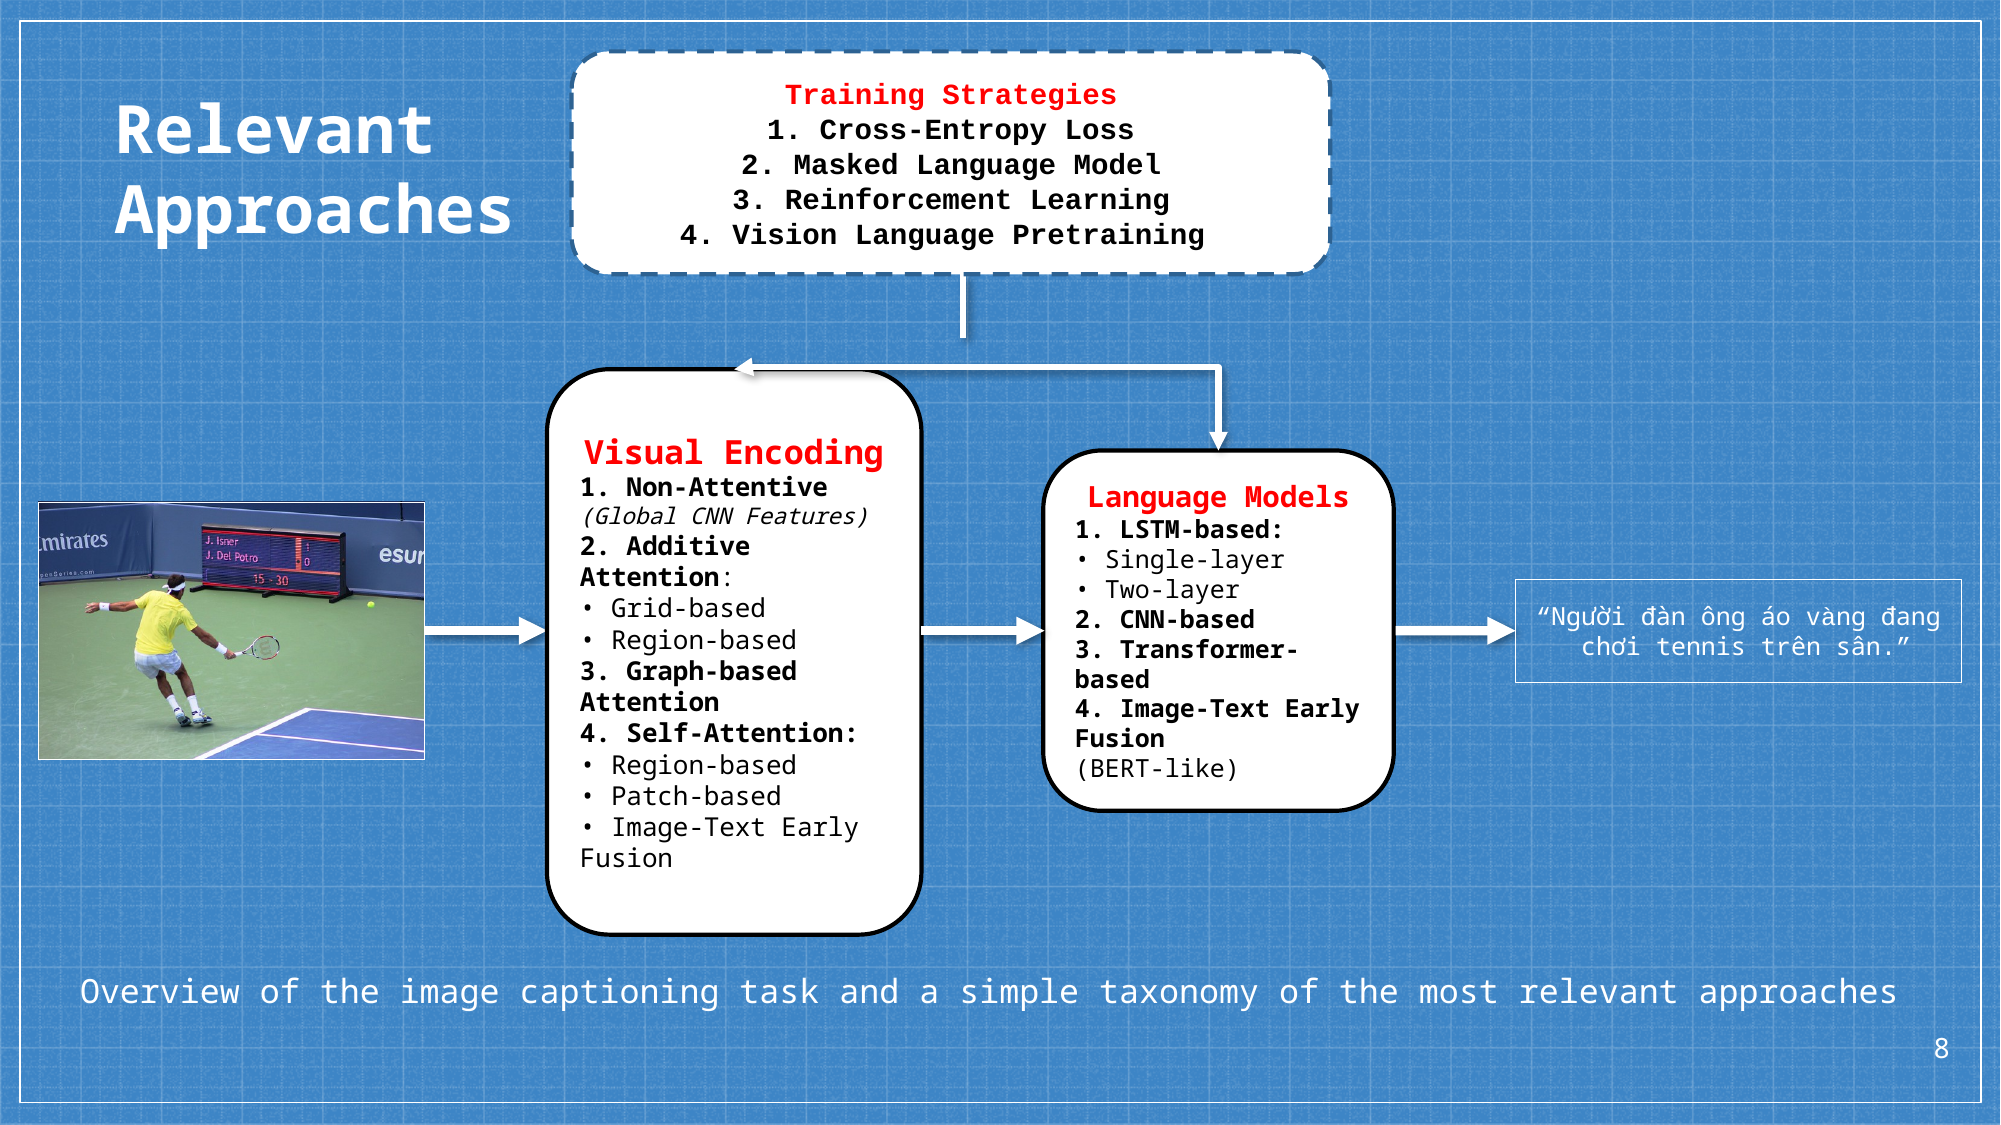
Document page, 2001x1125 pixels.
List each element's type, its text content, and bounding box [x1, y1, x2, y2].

text_box Relevant Approaches [99, 79, 548, 254]
picture [0, 0, 2000, 1125]
text_box Visual Encoding 1. Non-Attentive (Global CNN Features) 2. Additive Attention: • Grid-based • Region-based 3. Graph-based Attention 4. Self-Attention: • Region-based • Patch-based • Image-Text Early Fusion [544, 367, 924, 937]
text_box Overview of the image captioning task and a simple taxonomy of the most relevant approaches [61, 962, 1939, 1018]
text_box Language Models 1. LSTM-based: • Single-layer • Two-layer 2. CNN-based 3. Transformer-based 4. Image-Text Early Fusion (BERT-like) [1041, 448, 1396, 813]
slide_number 8 [1864, 1015, 1966, 1079]
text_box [935, 167, 1018, 653]
text_box Training Strategies 1. Cross-Entropy Loss 2. Masked Language Model 3. Reinforcement Learning 4. Vision Language Pretraining [569, 49, 1333, 277]
text_box “Người đàn ông áo vàng đang chơi tennis trên sân.” [1513, 577, 1964, 684]
